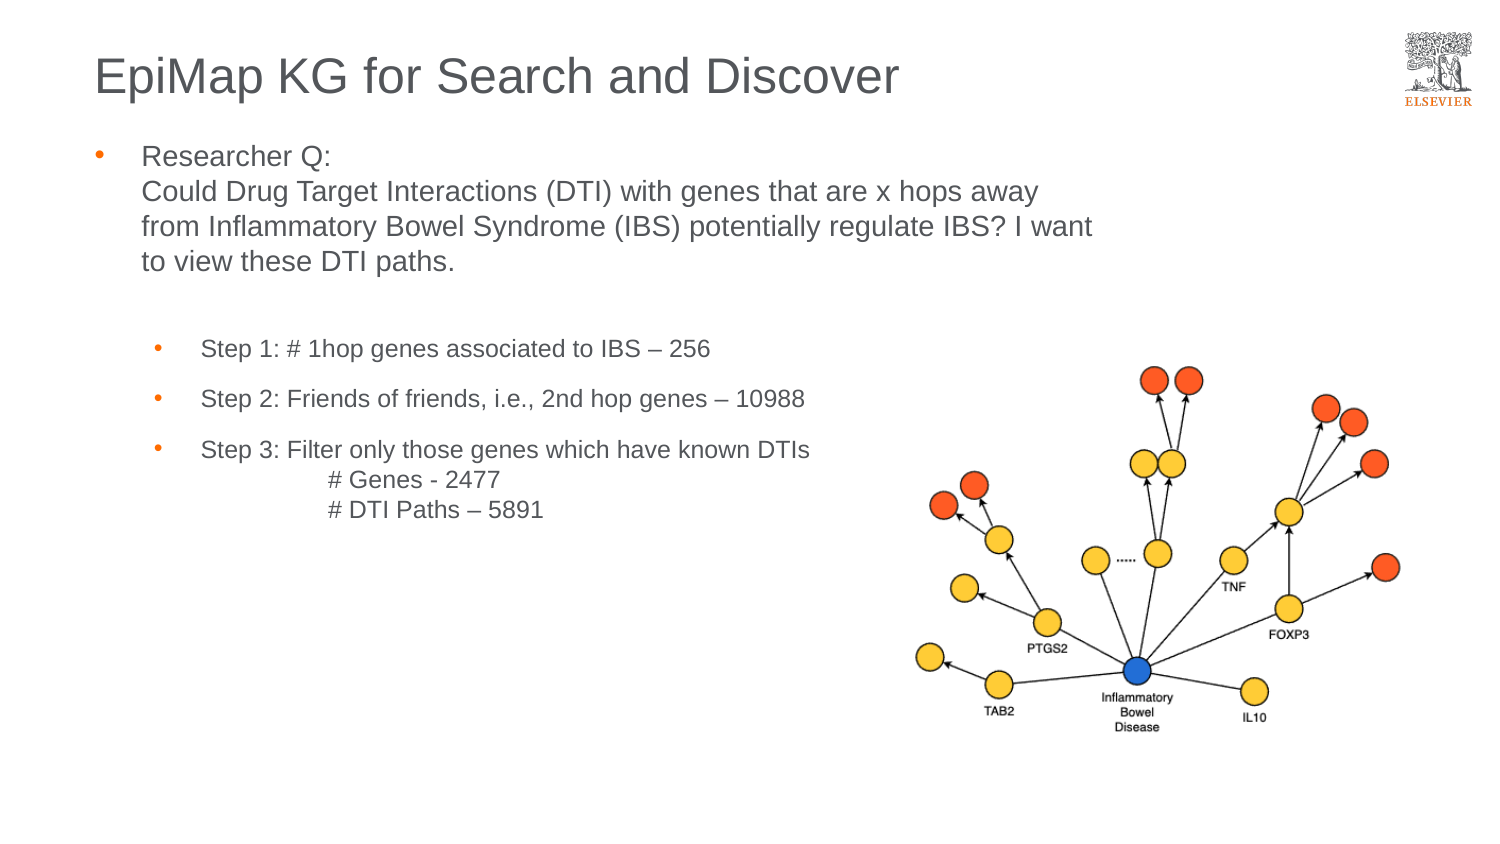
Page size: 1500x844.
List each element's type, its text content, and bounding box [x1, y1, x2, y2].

picture [1405, 32, 1472, 106]
list Researcher Q: Could Drug Target Interactions (DTI) with genes that are x hops away from Inflammatory Bowel Syndrome (IBS) potentially regulate IBS? I want to view these DTI paths. Step 1: # 1hop genes associated to IBS – 256 Step 2: Friends of friends, i.e., 2nd hop genes – 10988 Step 3: Filter only those genes which have known DTIs # Genes - 2477 # DTI Paths – 5891 [94, 137, 1101, 777]
picture [893, 328, 1406, 777]
title EpiMap KG for Search and Discover [94, 32, 1378, 115]
